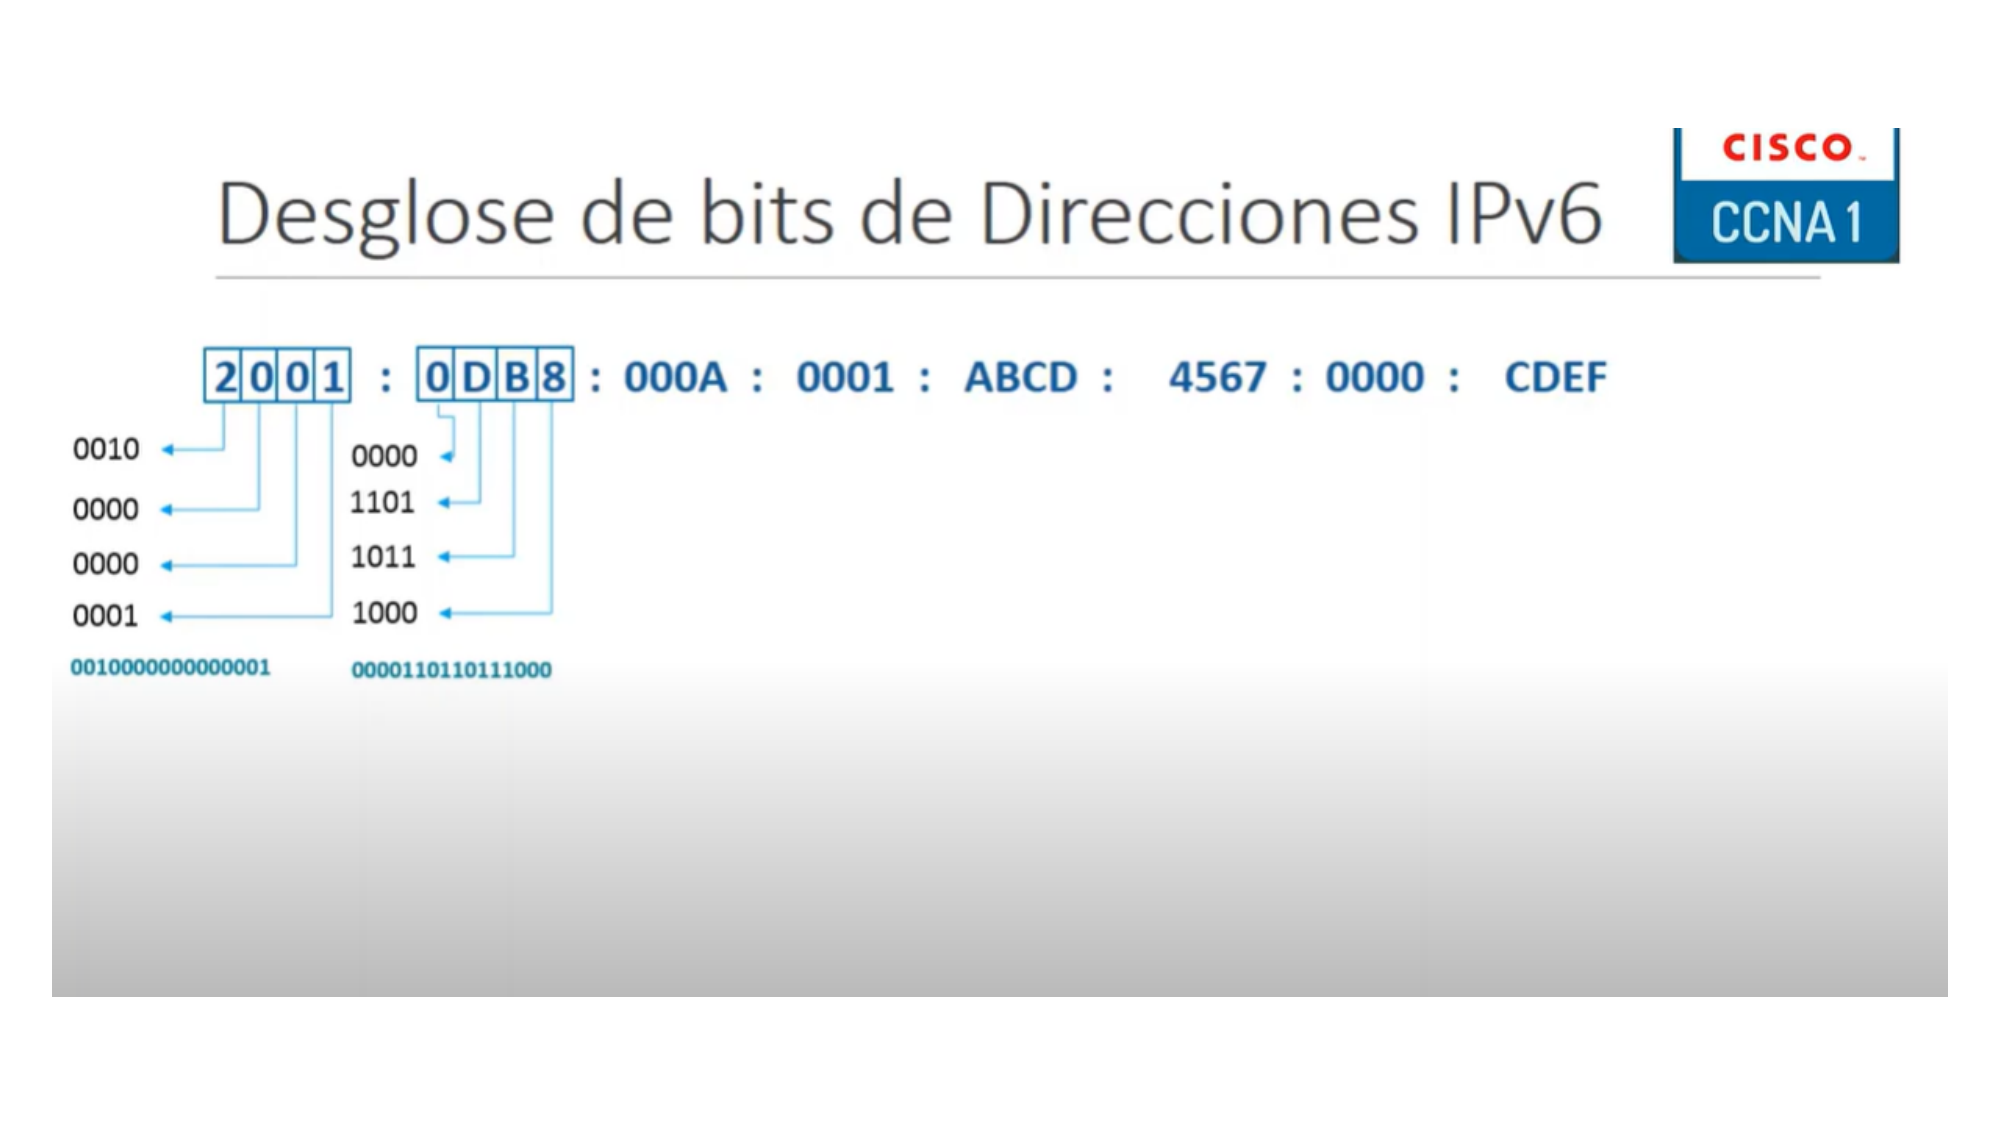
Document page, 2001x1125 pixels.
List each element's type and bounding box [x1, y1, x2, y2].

picture [52, 128, 1948, 997]
